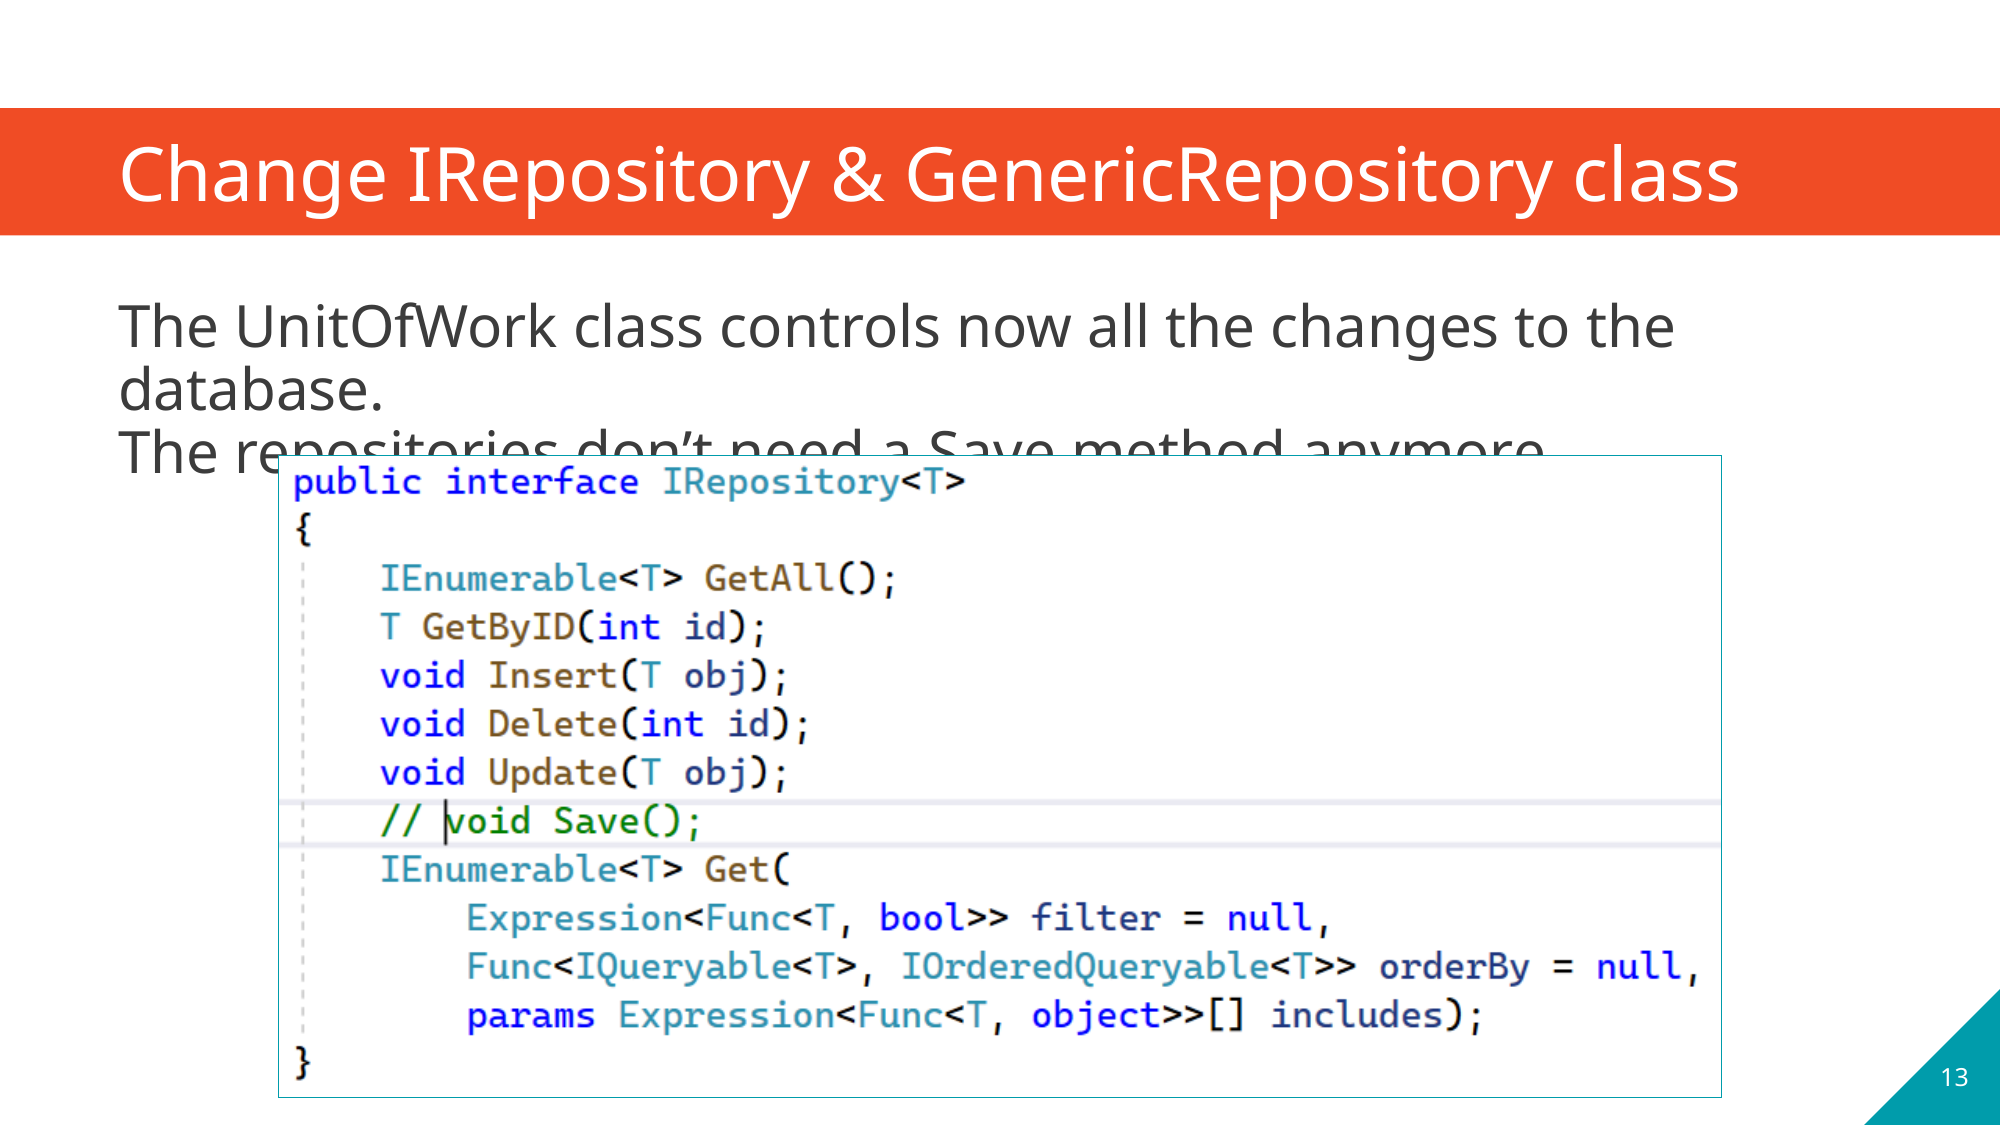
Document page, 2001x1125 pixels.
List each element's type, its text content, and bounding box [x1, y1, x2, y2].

title Change IRepository & GenericRepository class [0, 108, 2000, 236]
list The UnitOfWork class controls now all the changes to the database. The repositories don’t need a Save method anymore. [0, 237, 2000, 1040]
slide_number 13 [1862, 987, 2000, 1125]
picture [278, 455, 1722, 1098]
